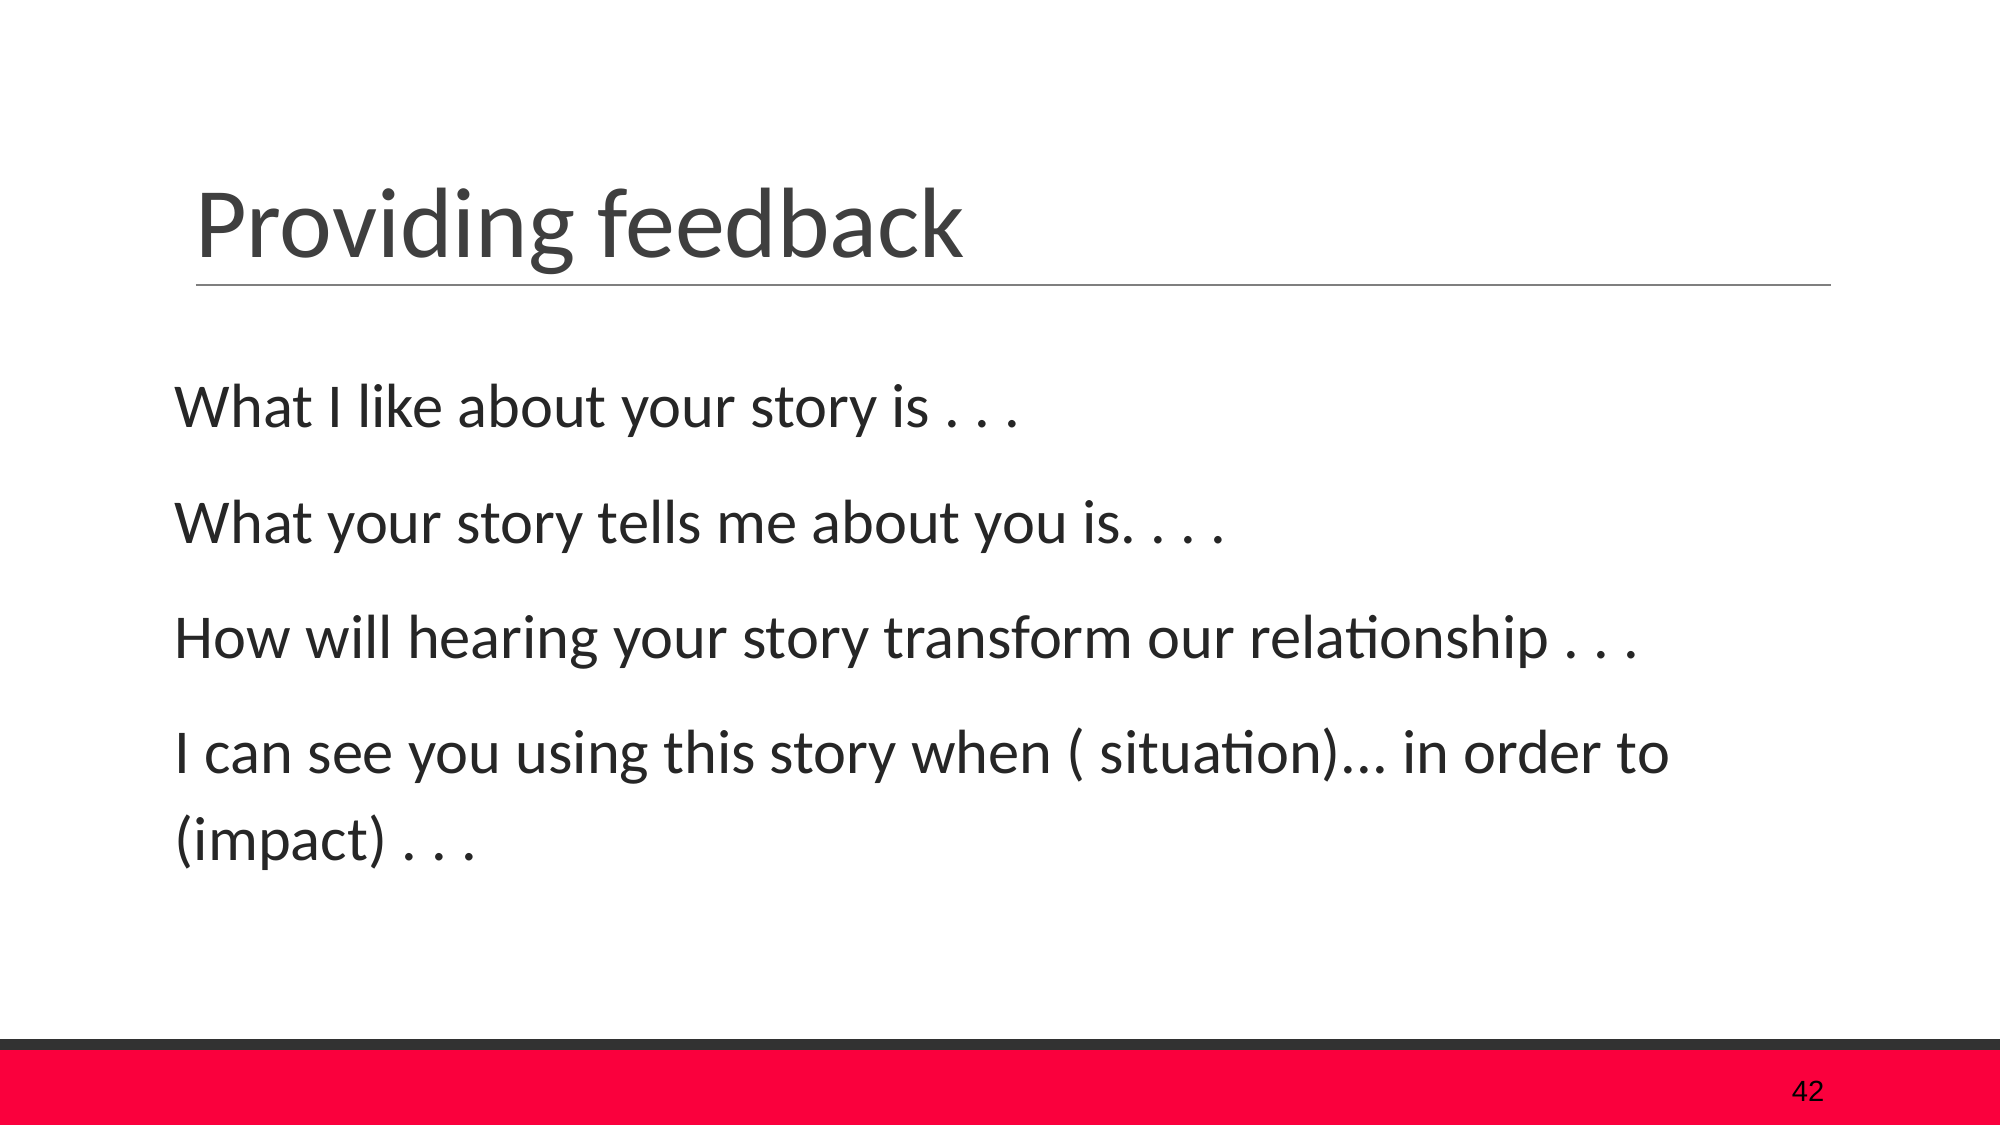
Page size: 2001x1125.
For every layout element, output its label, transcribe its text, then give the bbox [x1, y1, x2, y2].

slide_number ‹#› [1624, 1059, 1840, 1120]
list What I like about your story is . . . What your story tells me about you is. . . . How will hearing your story transform our relationship . . . I can see you using this story when ( situation)... in order to (impact) . . . [174, 346, 1825, 994]
title Providing feedback [180, 47, 1830, 285]
